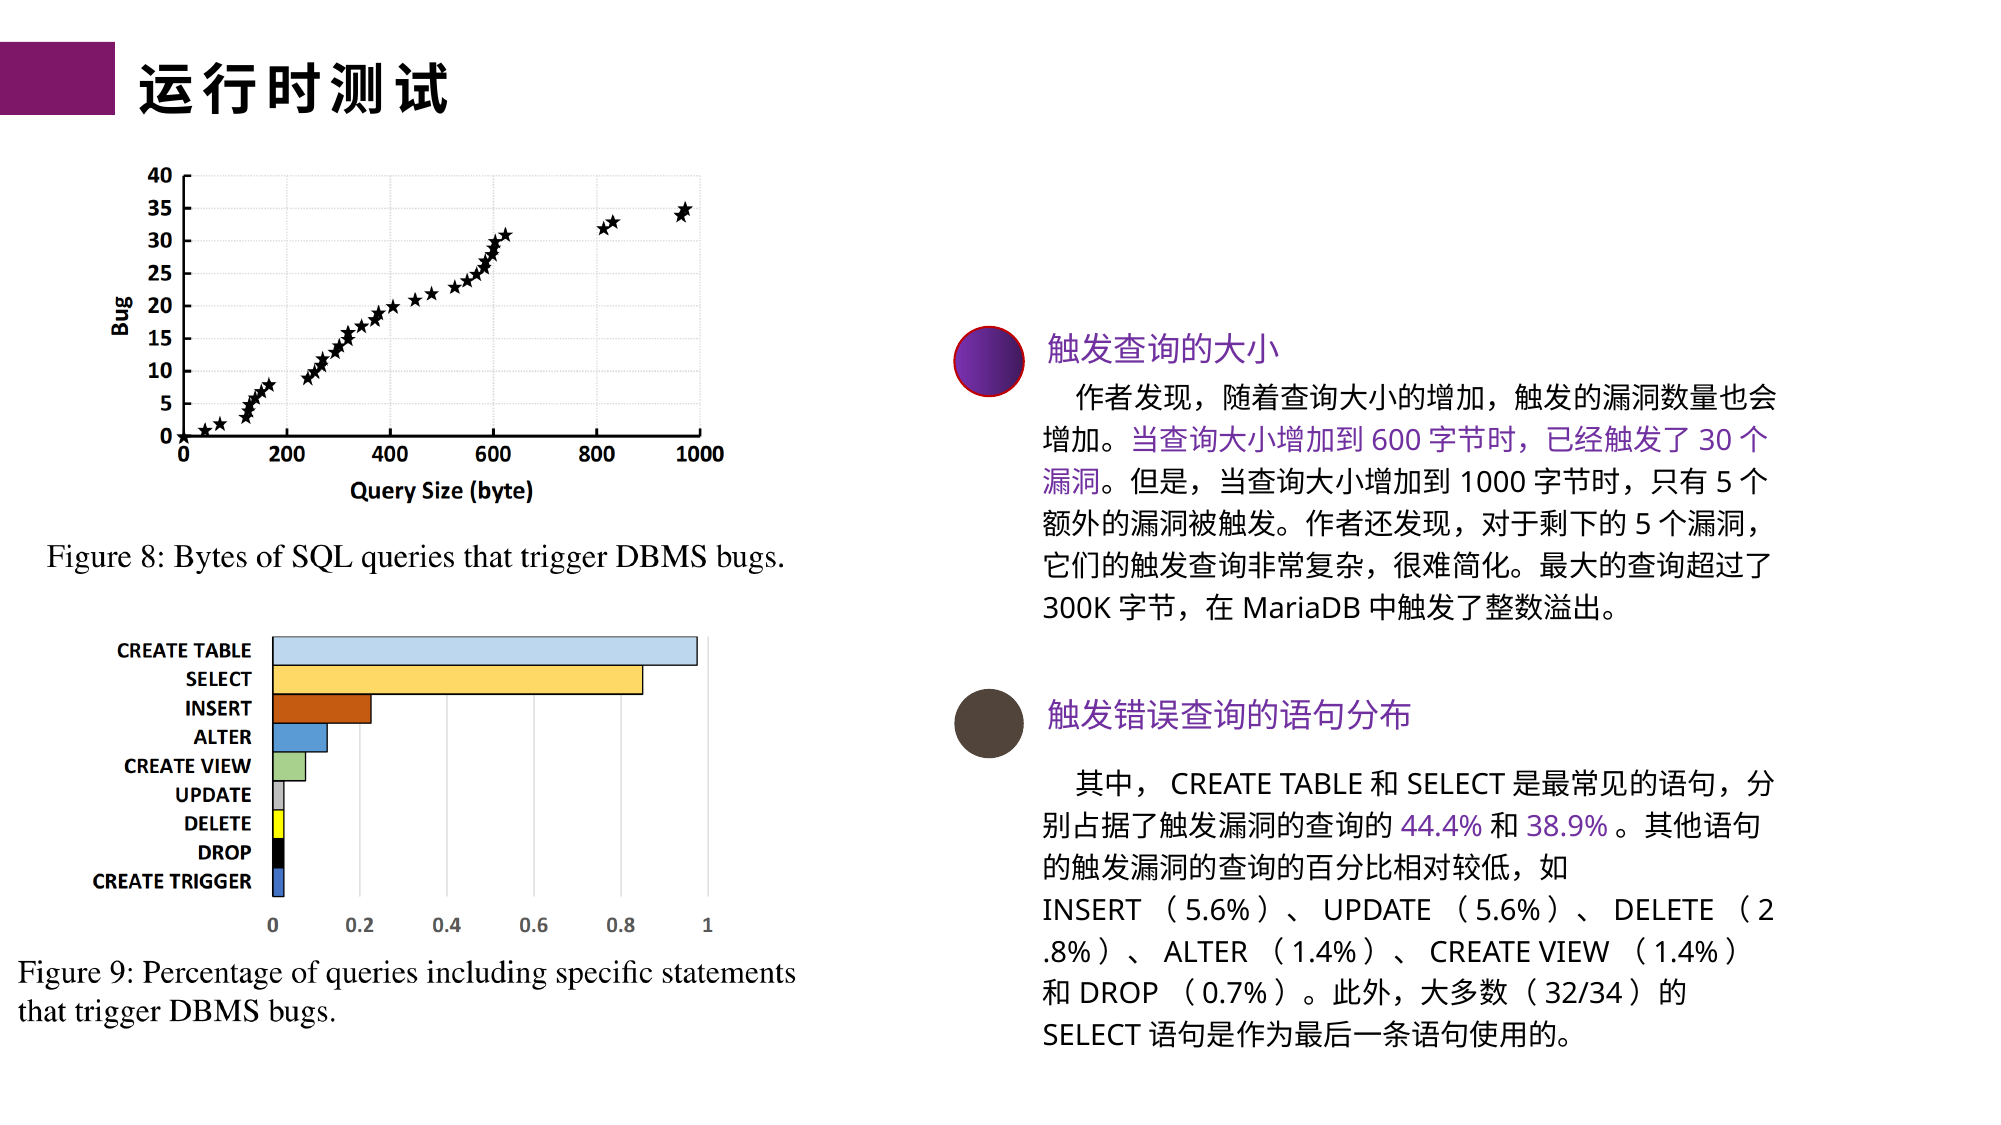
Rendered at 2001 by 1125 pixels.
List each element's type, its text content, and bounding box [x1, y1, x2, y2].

text_box 其中，CREATE TABLE和SELECT是最常见的语句，分别占据了触发漏洞的查询的44.4%和38.9%。其他语句的触发漏洞的查询的百分比相对较低，如INSERT（5.6%）、UPDATE（5.6%）、DELETE（2.8%）、ALTER（1.4%）、CREATE VIEW（1.4%）和DROP（0.7%）。此外，大多数（32/34）的SELECT语句是作为最后一条语句使用的。 [1042, 758, 1781, 904]
picture [7, 621, 806, 1041]
text_box [953, 687, 1025, 760]
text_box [0, 33, 470, 130]
text_box [953, 325, 1025, 398]
text_box 作者发现，随着查询大小的增加，触发的漏洞数量也会增加。当查询大小增加到600字节时，已经触发了30个漏洞。但是，当查询大小增加到1000字节时，只有5个额外的漏洞被触发。作者还发现，对于剩下的5个漏洞，它们的触发查询非常复杂，很难简化。最大的查询超过了300K字节，在MariaDB中触发了整数溢出。 [1042, 372, 1781, 622]
picture [0, 149, 806, 588]
text_box 触发错误查询的语句分布 [1032, 678, 1472, 742]
text_box 触发查询的大小 [1032, 312, 1327, 376]
